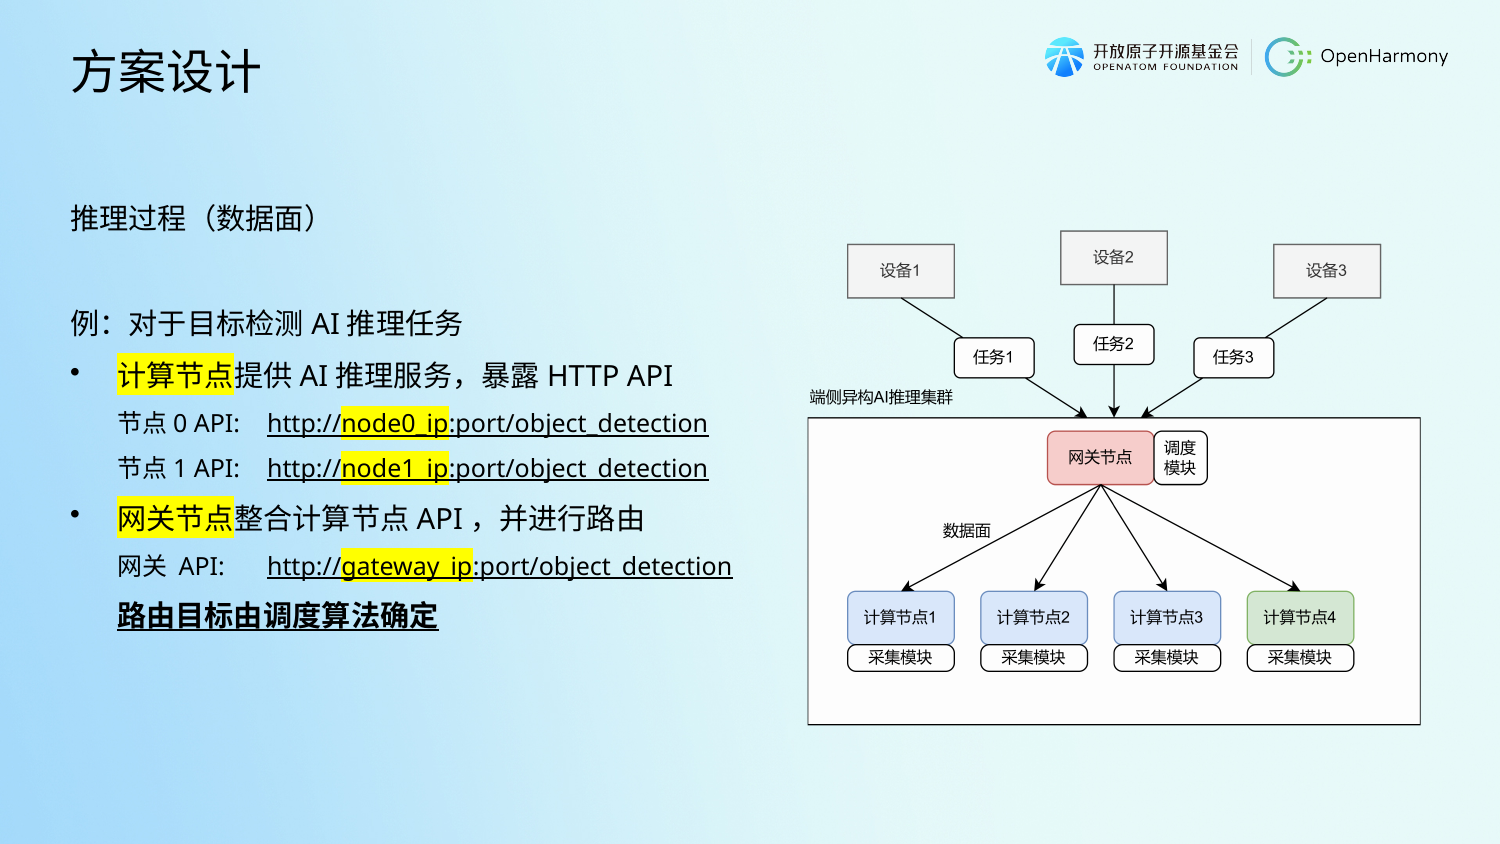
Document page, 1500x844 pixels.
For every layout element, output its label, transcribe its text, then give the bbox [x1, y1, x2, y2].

text_box 方案设计 [55, 40, 1350, 136]
text_box 推理过程（数据面） 例：对于目标检测AI推理任务 计算节点提供AI推理服务，暴露HTTP API 节点0 API: http://node0_ip:port/object_detection 节点1 API: http://node1_ip:port/object_detection 网关节点整合计算节点API，并进行路由 网关 API: http://gateway_ip:port/object_detection 路由目标由调度算法确定 [55, 174, 1350, 689]
picture [0, 0, 1500, 844]
